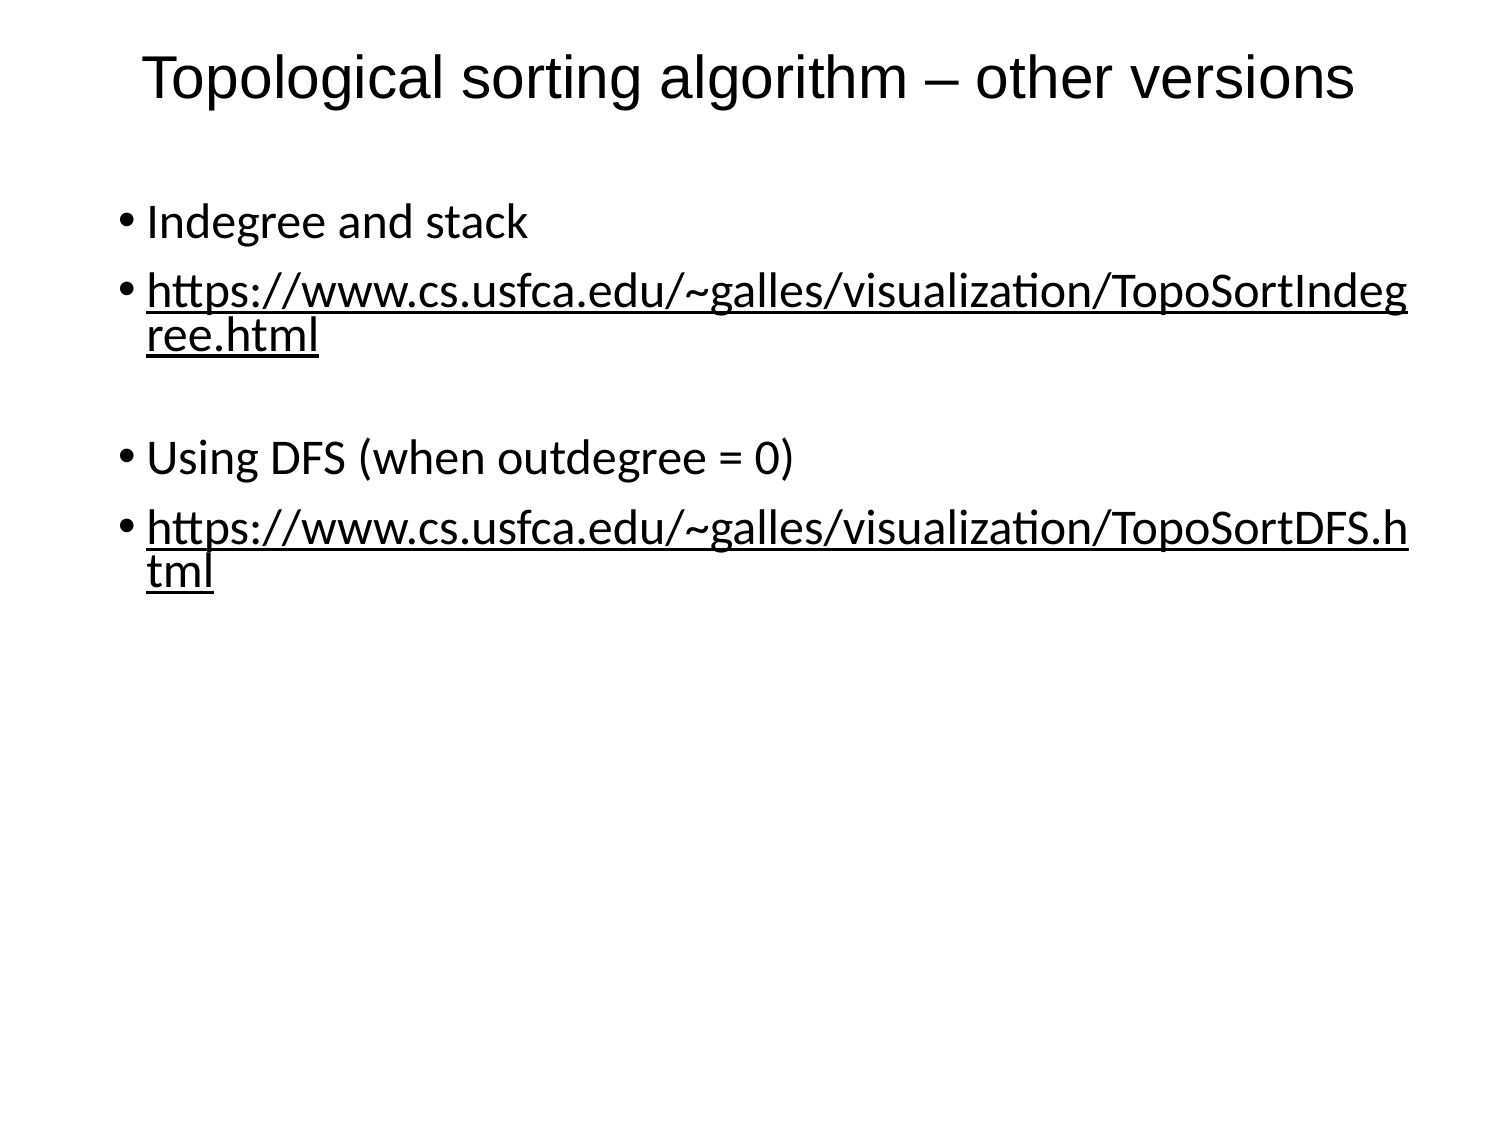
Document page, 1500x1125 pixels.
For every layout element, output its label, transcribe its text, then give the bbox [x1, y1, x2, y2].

title Topological sorting algorithm – other versions [103, 7, 1397, 150]
list Indegree and stack https://www.cs.usfca.edu/~galles/visualization/TopoSortIndegree.html Using DFS (when outdegree = 0) https://www.cs.usfca.edu/~galles/visualization/TopoSortDFS.html [103, 187, 1425, 902]
